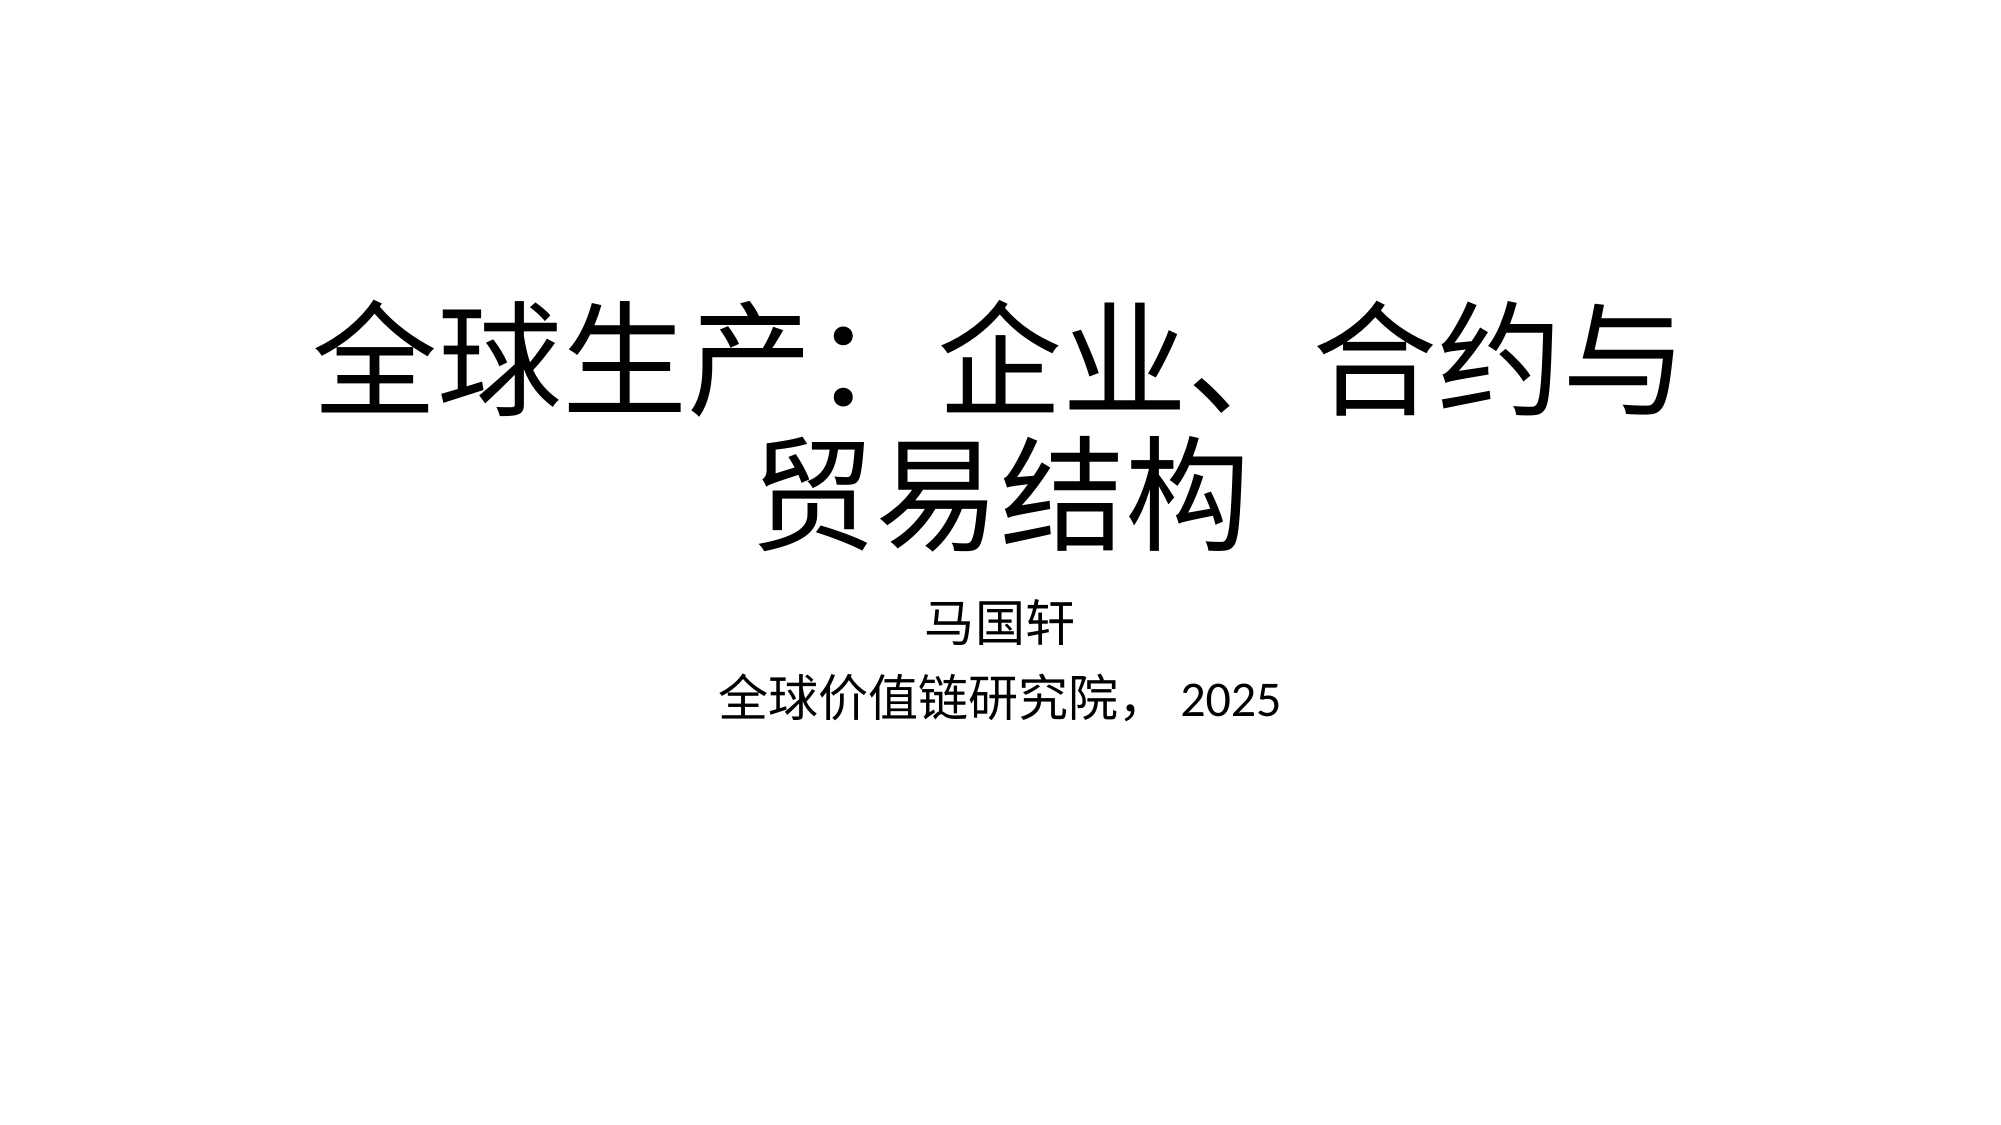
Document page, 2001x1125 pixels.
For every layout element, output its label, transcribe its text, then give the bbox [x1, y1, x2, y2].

subtitle 马国轩 全球价值链研究院，2025 [249, 590, 1750, 863]
title 全球生产：企业、合约与贸易结构 [249, 184, 1750, 576]
